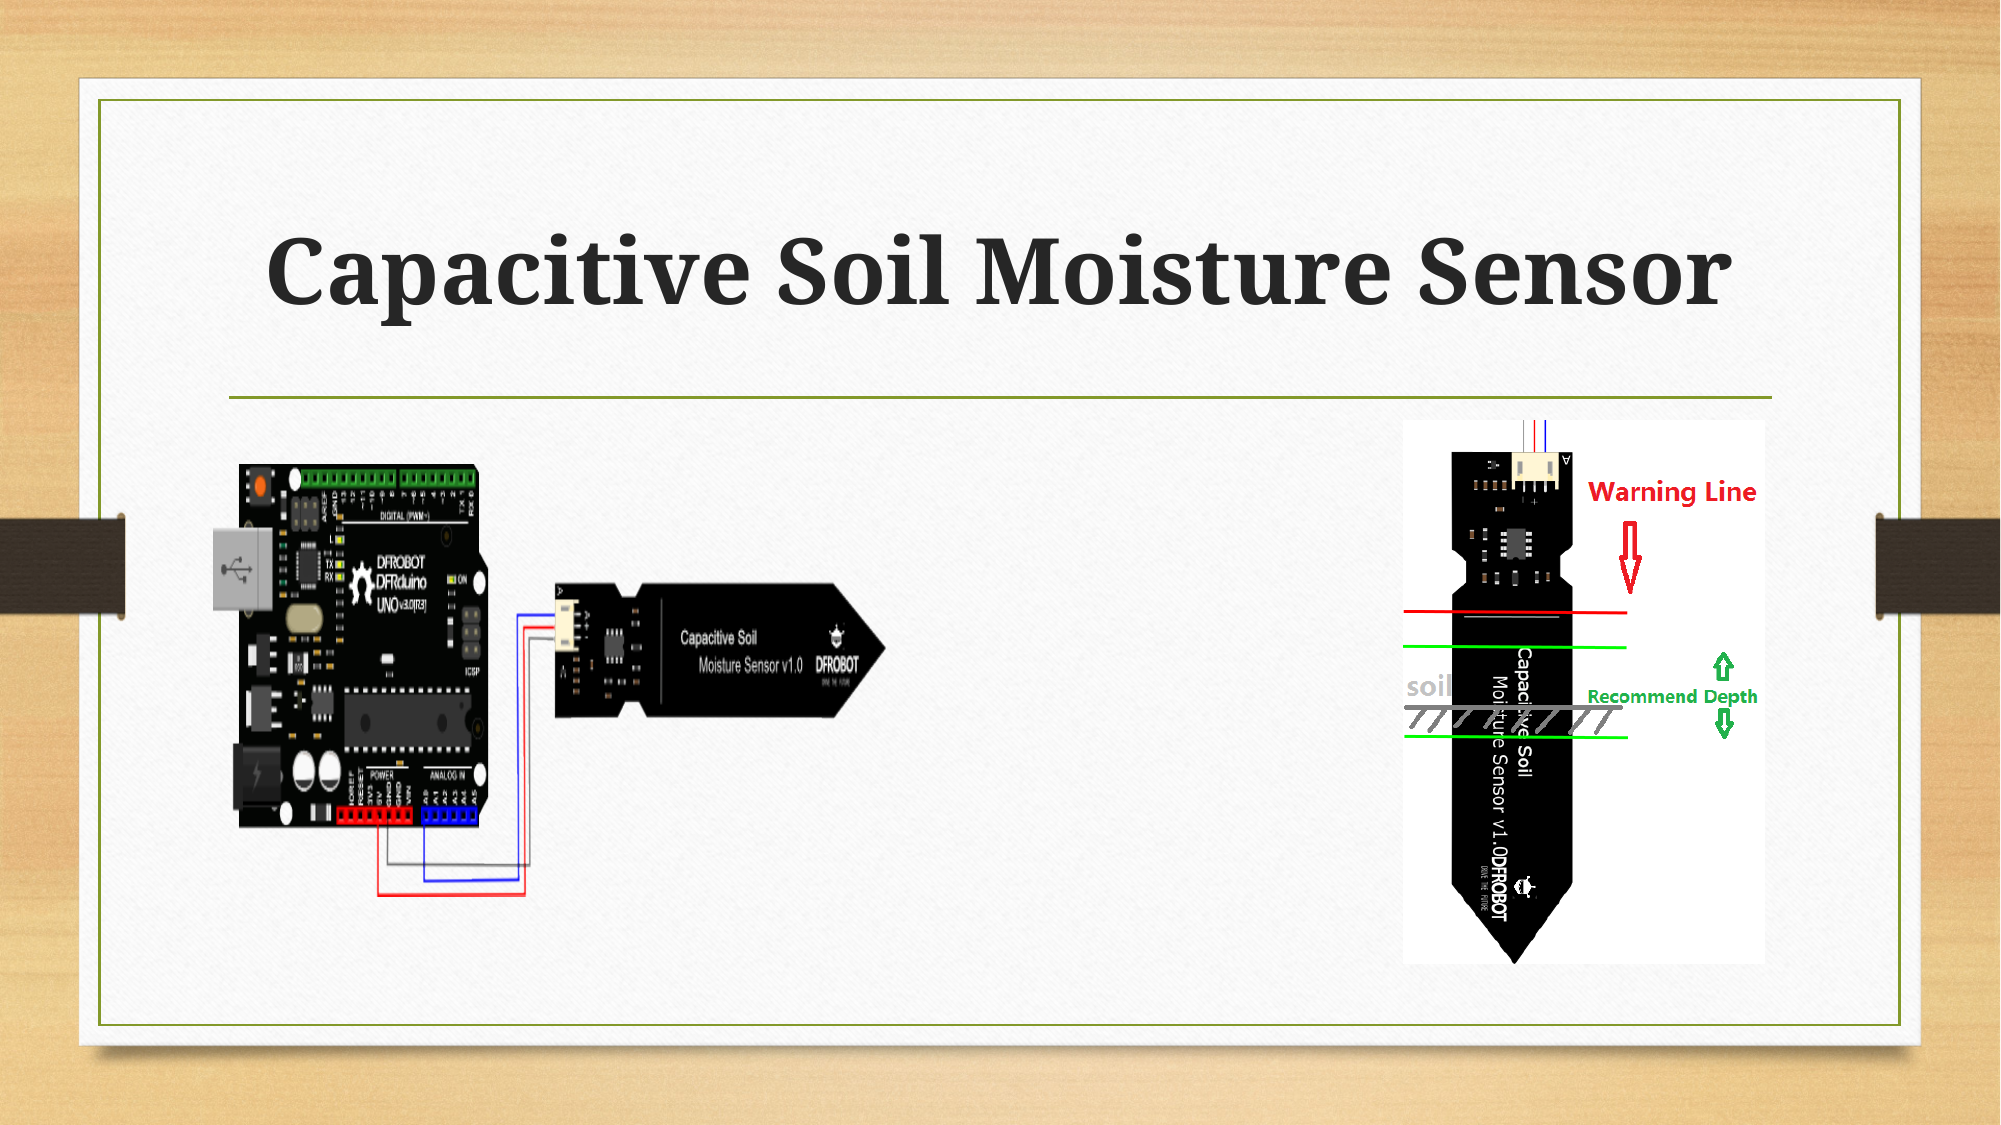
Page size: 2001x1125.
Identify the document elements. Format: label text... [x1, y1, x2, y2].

title Capacitive Soil Moisture Sensor [212, 161, 1788, 375]
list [212, 464, 887, 897]
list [1403, 420, 1765, 965]
picture [0, 0, 2001, 1125]
